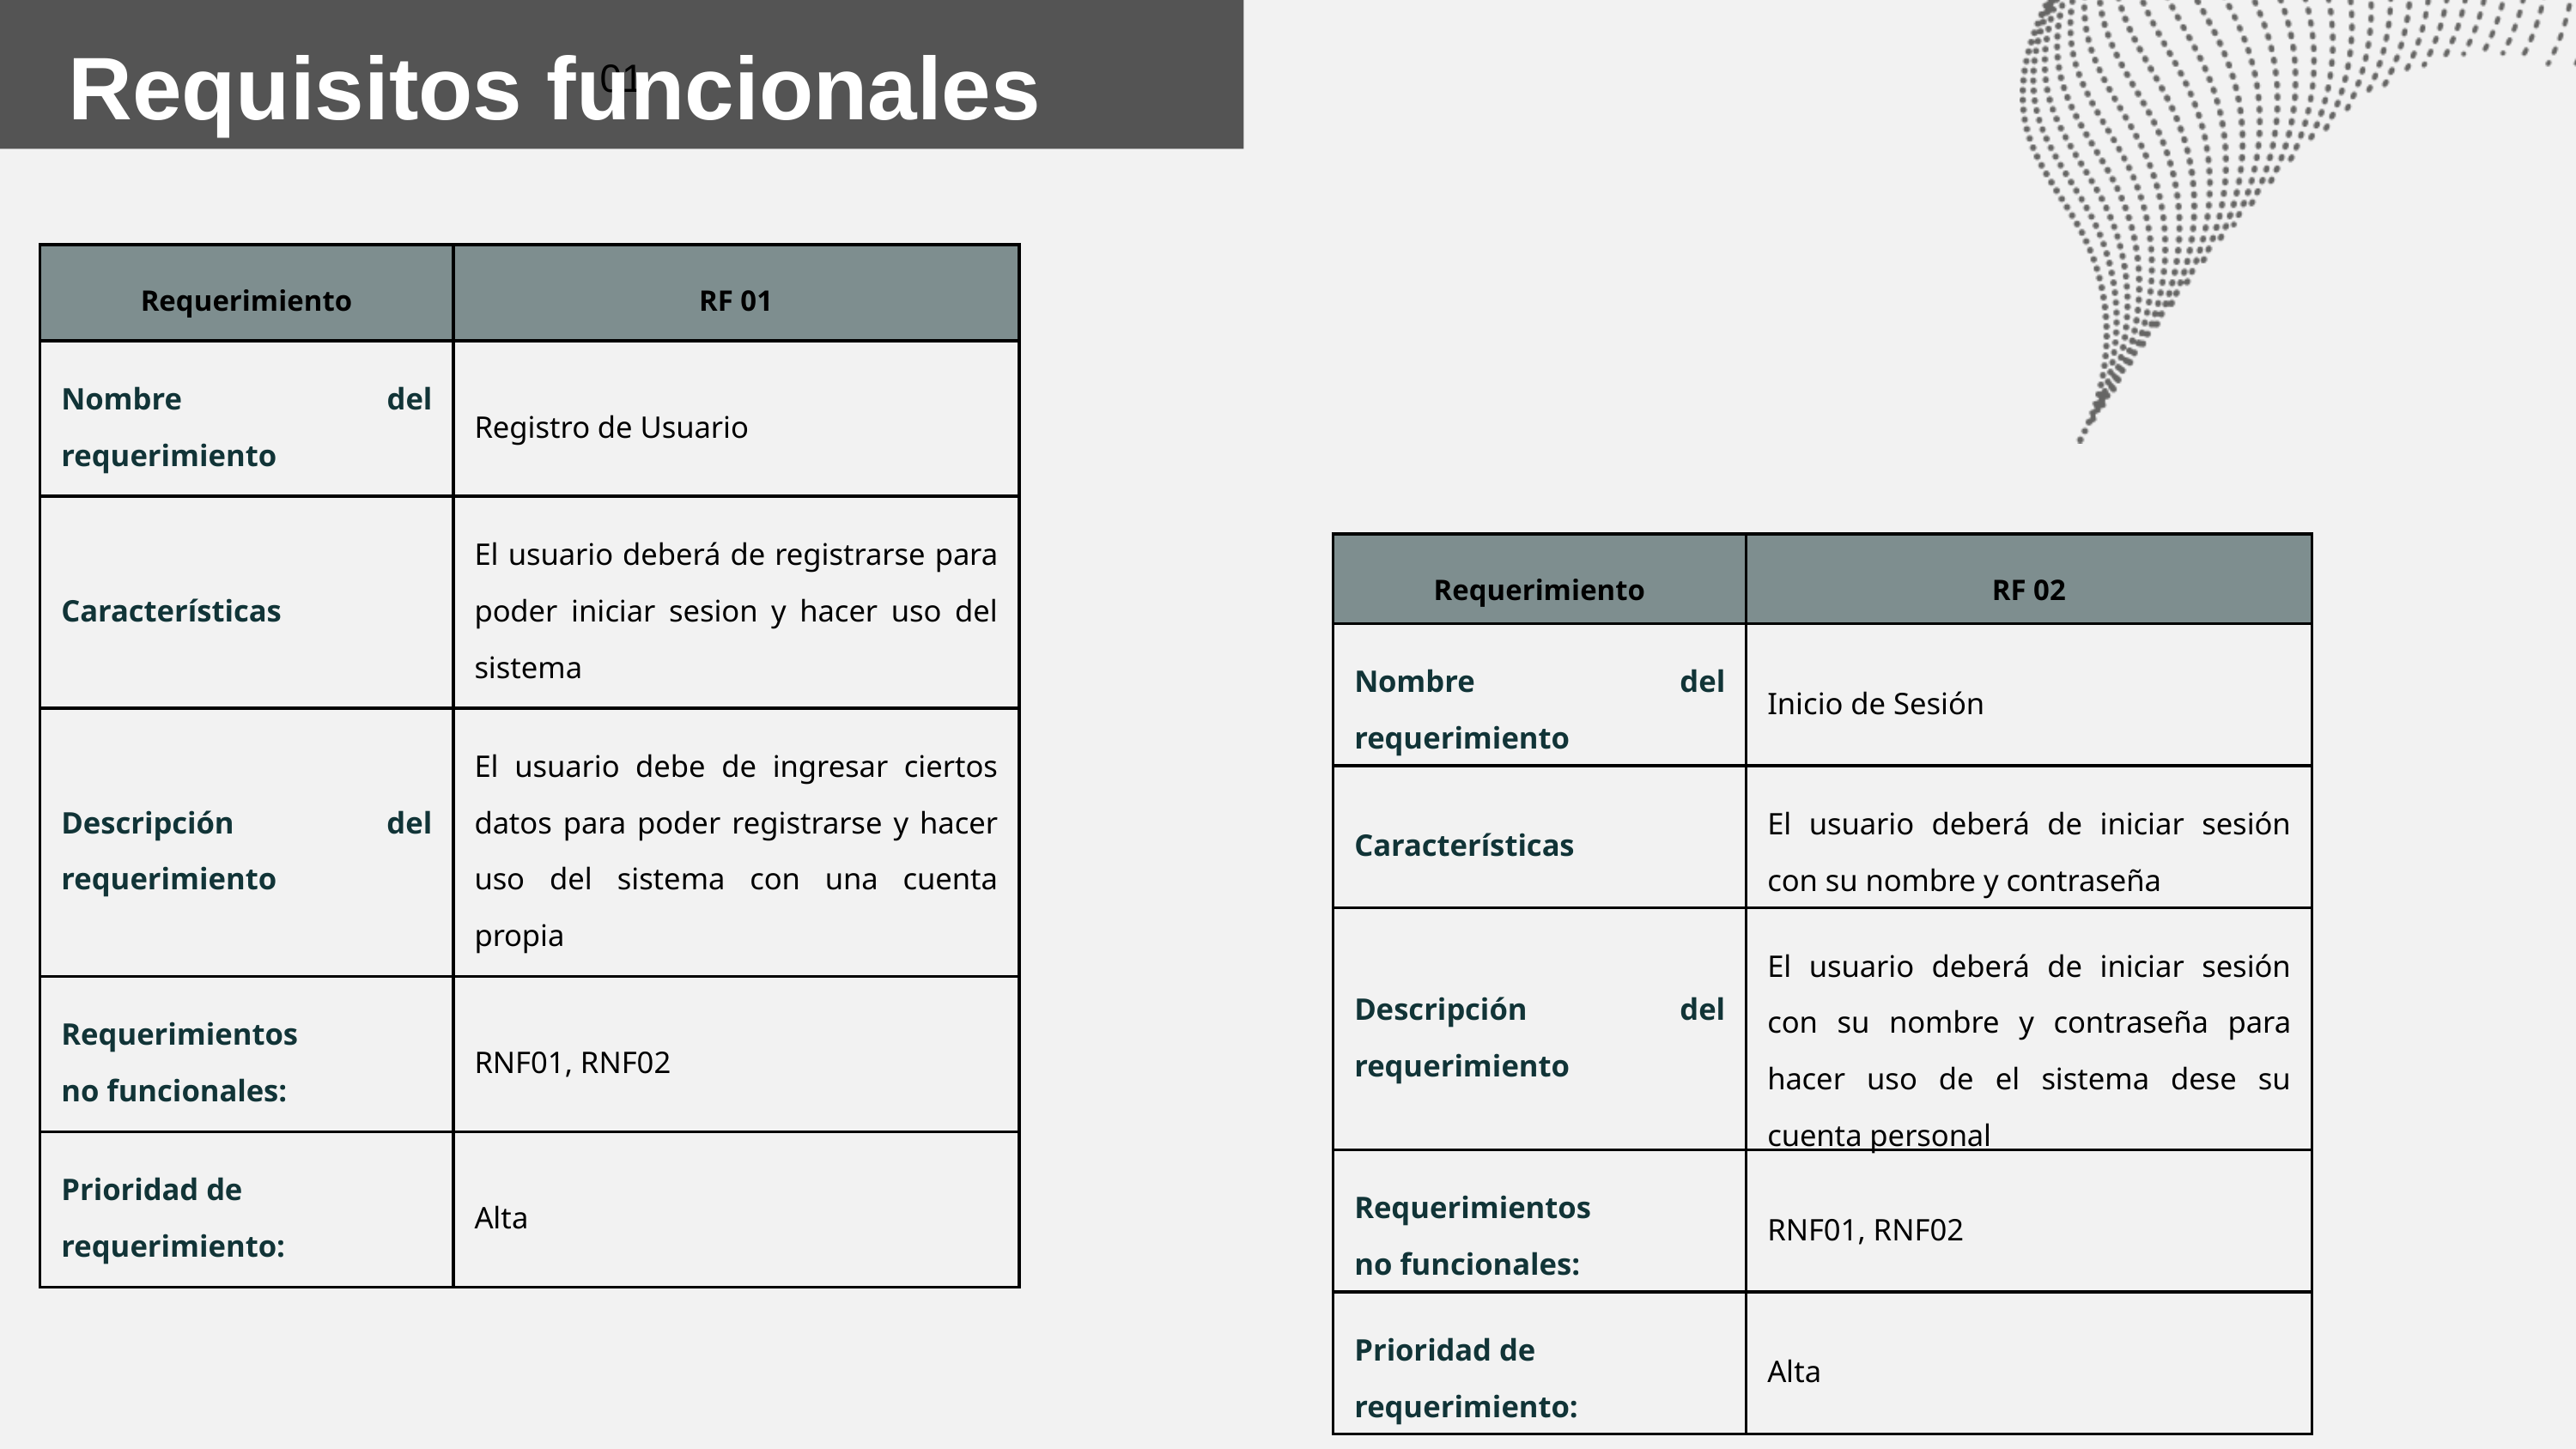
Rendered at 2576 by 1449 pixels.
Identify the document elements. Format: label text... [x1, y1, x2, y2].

table_cell Alta [1747, 1294, 2311, 1433]
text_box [0, 0, 1244, 149]
table_cell Prioridad de requerimiento: [1334, 1294, 1745, 1433]
table_cell Descripción del requerimiento [1334, 909, 1745, 1149]
table_cell El usuario deberá de registrarse para poder iniciar sesion y hacer uso del sistema [455, 498, 1018, 706]
table_cell RNF01, RNF02 [455, 978, 1018, 1131]
table_cell Descripción del requerimiento [41, 710, 452, 975]
table_header Requerimiento [1334, 536, 1745, 622]
table_cell Nombre del requerimiento [1334, 625, 1745, 764]
table_cell RNF01, RNF02 [1747, 1151, 2311, 1290]
table_cell Requerimientos no funcionales: [41, 978, 452, 1131]
table_header Requerimiento [41, 246, 452, 339]
table_cell El usuario debe de ingresar ciertos datos para poder registrarse y hacer uso del sistema con una cuenta propia [455, 710, 1018, 975]
table_cell Prioridad de requerimiento: [41, 1133, 452, 1286]
table_cell Características [1334, 767, 1745, 906]
table_cell Inicio de Sesión [1747, 625, 2311, 764]
table_cell El usuario deberá de iniciar sesión con su nombre y contraseña [1747, 767, 2311, 906]
table_header RF 01 [455, 246, 1018, 339]
table_header RF 02 [1747, 536, 2311, 622]
table_cell Nombre del requerimiento [41, 343, 452, 494]
table_cell Requerimientos no funcionales: [1334, 1151, 1745, 1290]
table_cell El usuario deberá de iniciar sesión con su nombre y contraseña para hacer uso de el sistema dese su cuenta personal [1747, 909, 2311, 1149]
table_cell Alta [455, 1133, 1018, 1286]
table_cell Características [41, 498, 452, 706]
table_cell Registro de Usuario [455, 343, 1018, 494]
text_box [2020, 0, 2576, 444]
